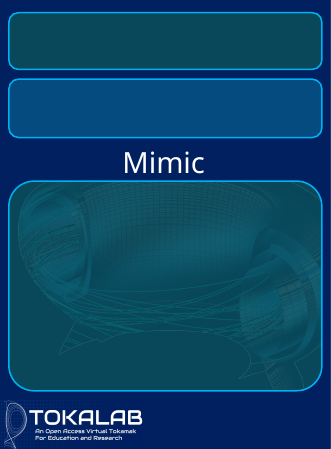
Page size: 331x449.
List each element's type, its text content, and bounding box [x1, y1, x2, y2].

text_box [0, 0, 331, 449]
picture [0, 400, 144, 449]
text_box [8, 180, 323, 392]
text_box Mimic [107, 137, 220, 180]
text_box [7, 11, 324, 71]
text_box [7, 77, 324, 140]
